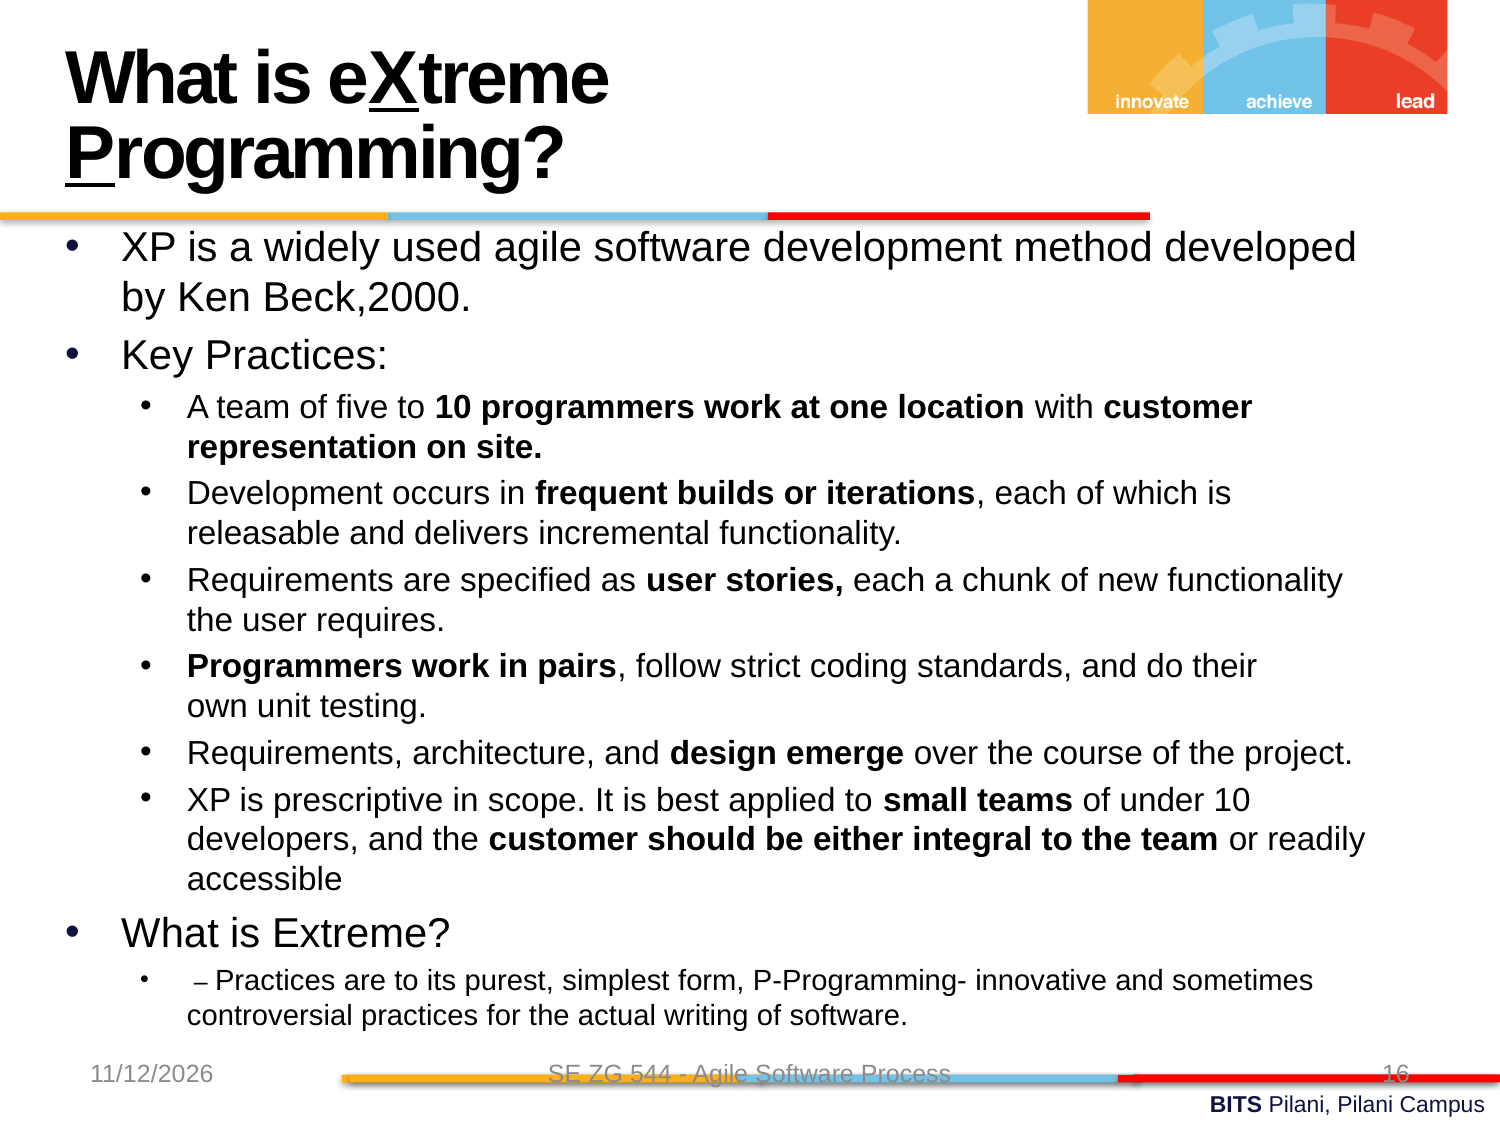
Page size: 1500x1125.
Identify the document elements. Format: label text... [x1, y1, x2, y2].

list XP is a widely used agile software development method developed by Ken Beck,2000. Key Practices: A team of five to 10 programmers work at one location with customer representation on site. Development occurs in frequent builds or iterations, each of which is releasable and delivers incremental functionality. Requirements are specified as user stories, each a chunk of new functionality the user requires. Programmers work in pairs, follow strict coding standards, and do their own unit testing. Requirements, architecture, and design emerge over the course of the project. XP is prescriptive in scope. It is best applied to small teams of under 10 developers, and the customer should be either integral to the team or readily accessible What is Extreme? – Practices are to its purest, simplest form, P-Programming- innovative and sometimes controversial practices for the actual writing of software. [50, 212, 1400, 1063]
picture [1087, 0, 1448, 114]
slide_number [75, 1042, 425, 1103]
list What is eXtreme Programming? [50, 24, 1088, 213]
slide_number 16 [1074, 1042, 1425, 1103]
footer SE ZG 544 - Agile Software Process [512, 1042, 988, 1103]
